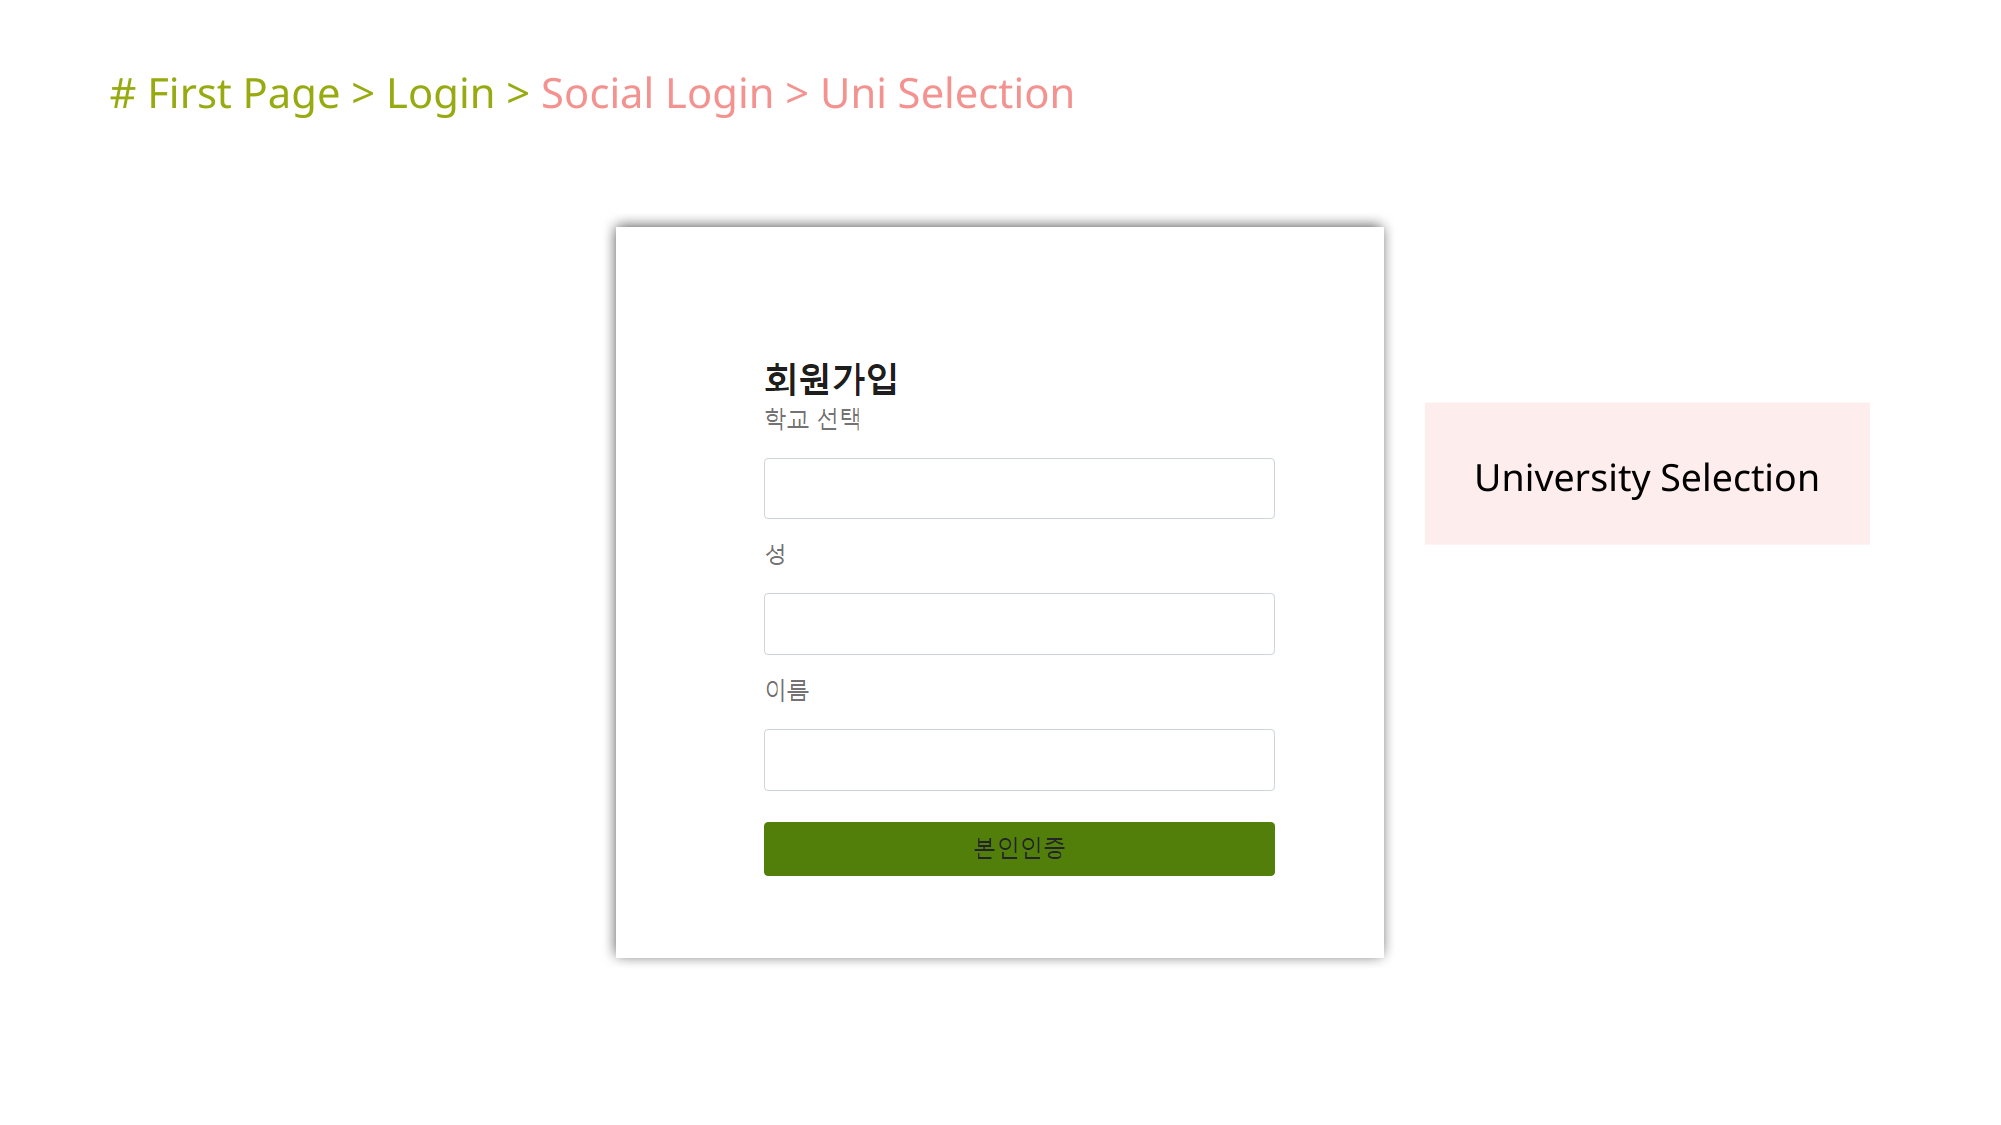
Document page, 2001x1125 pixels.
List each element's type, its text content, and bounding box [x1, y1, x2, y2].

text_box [1424, 402, 1871, 545]
picture [616, 227, 1384, 958]
text_box # First Page > Login > Social Login > Uni Selection [94, 59, 1623, 125]
